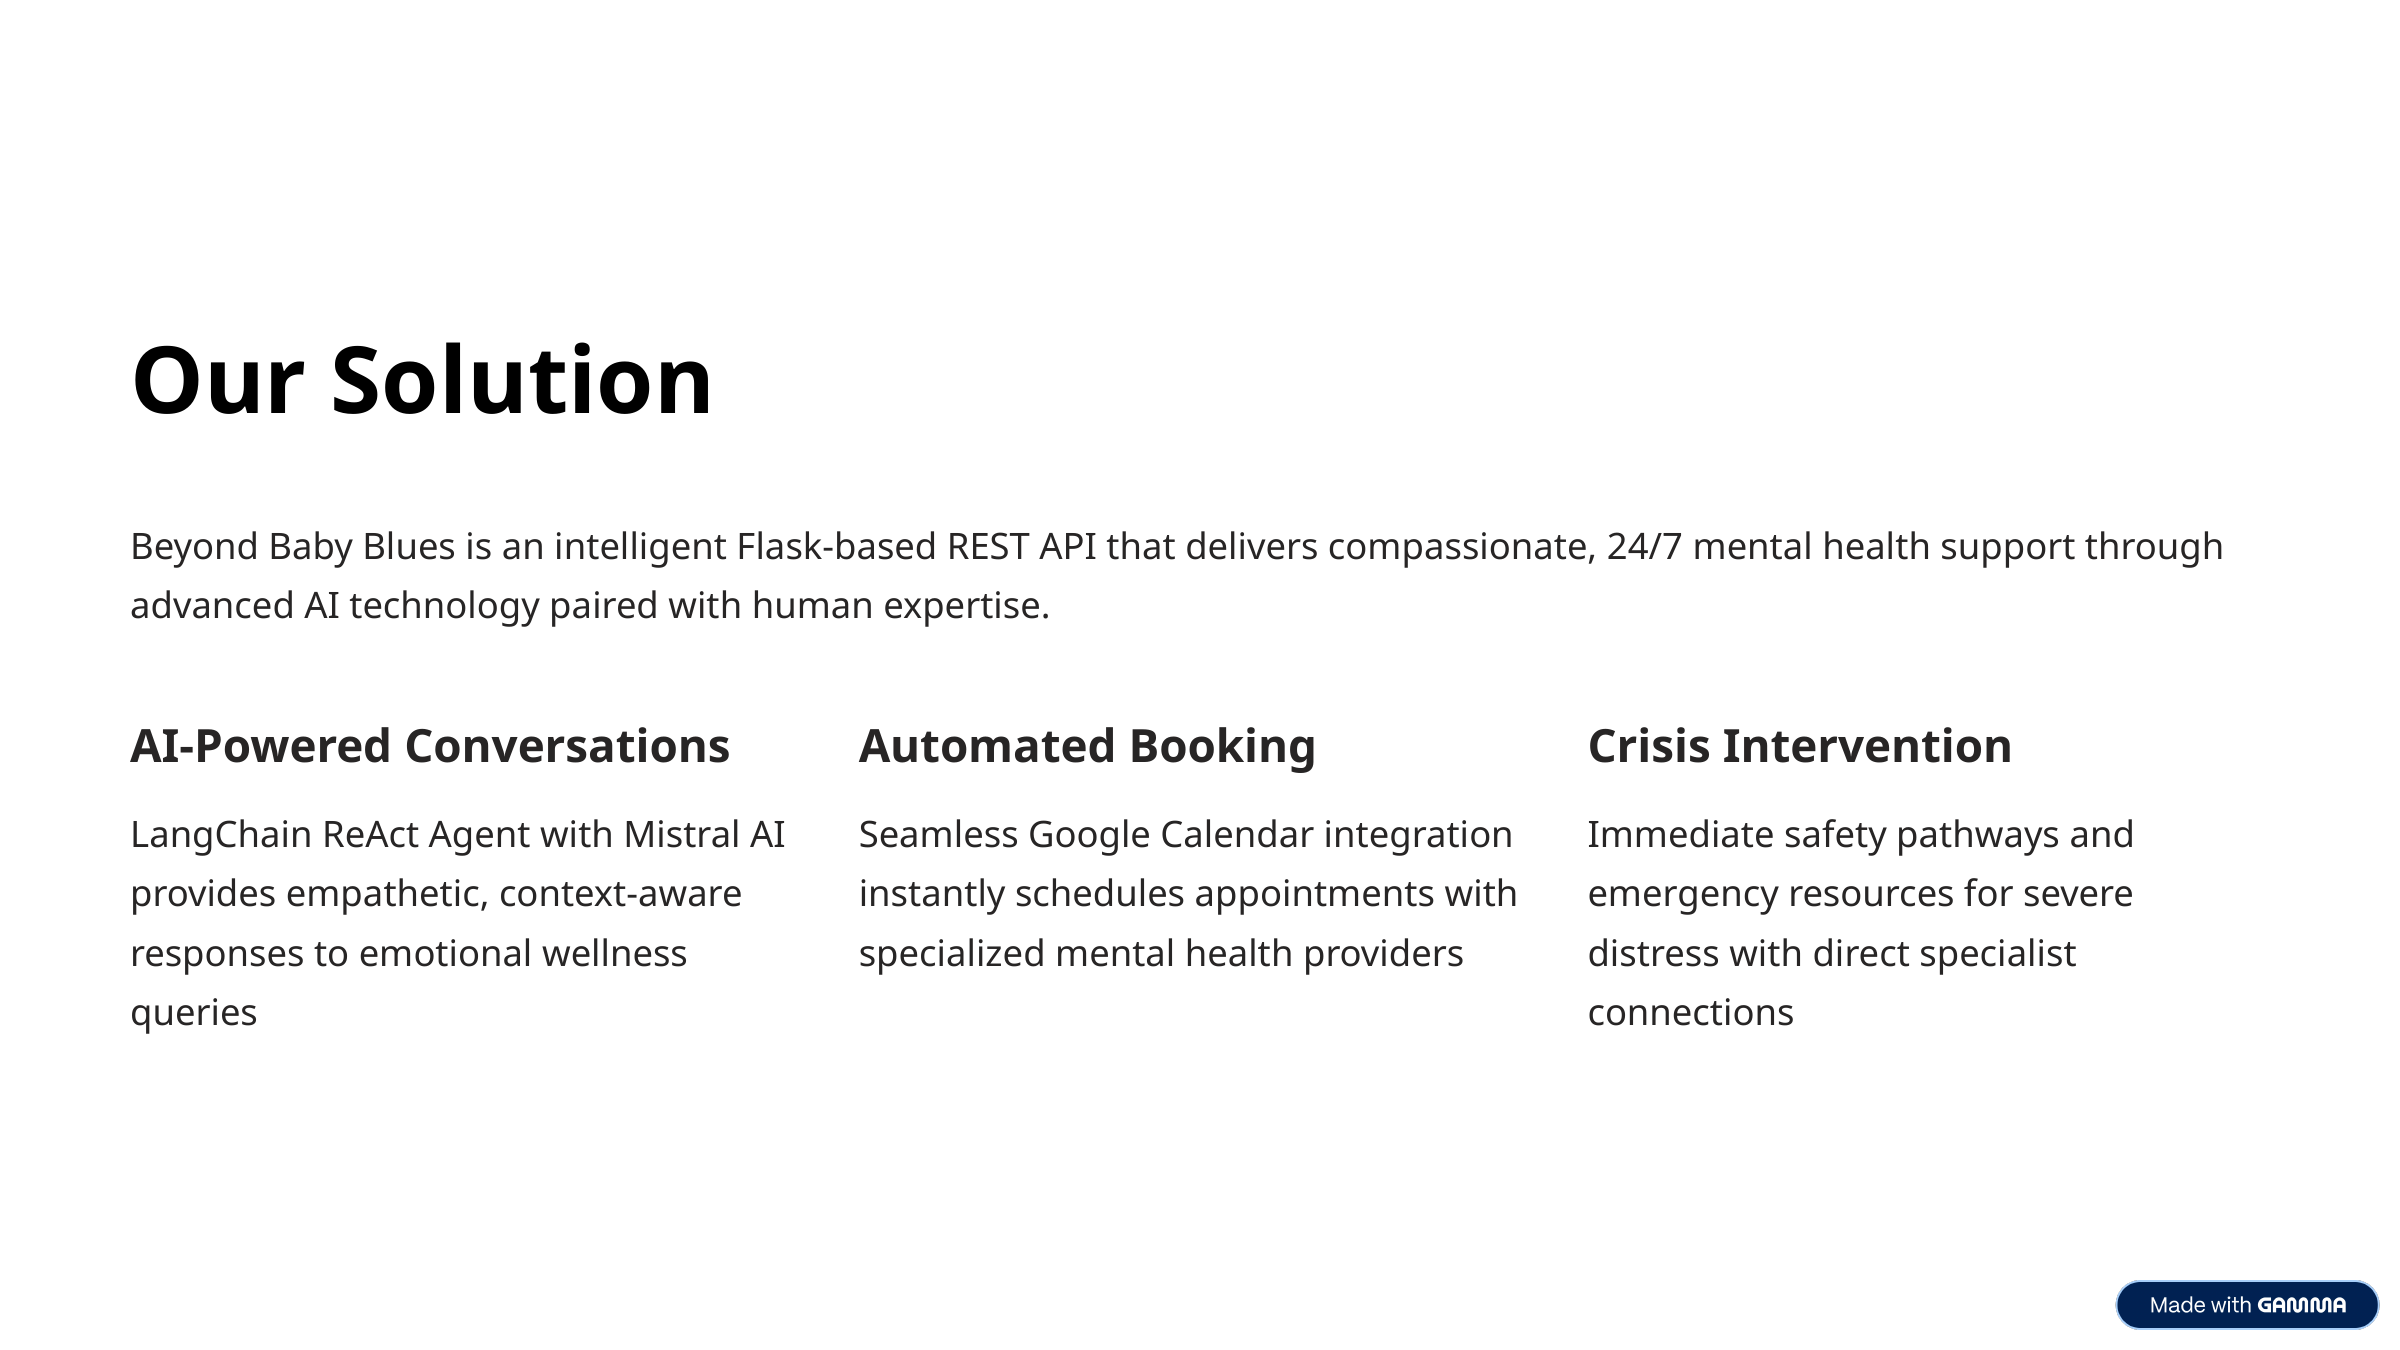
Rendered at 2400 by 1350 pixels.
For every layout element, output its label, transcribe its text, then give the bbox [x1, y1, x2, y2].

text_box Seamless Google Calendar integration instantly schedules appointments with specialized mental health providers [858, 795, 1541, 974]
picture [2106, 1271, 2389, 1339]
text_box LangChain ReAct Agent with Mistral AI provides empathetic, context-aware responses to emotional wellness queries [130, 795, 813, 1034]
text_box Crisis Intervention [1587, 714, 2053, 773]
text_box Automated Booking [858, 714, 1324, 773]
text_box Immediate safety pathways and emergency resources for severe distress with direct specialist connections [1587, 795, 2270, 1034]
text_box Our Solution [130, 316, 1061, 433]
text_box AI-Powered Conversations [130, 714, 741, 773]
text_box Beyond Baby Blues is an intelligent Flask-based REST API that delivers compassionate, 24/7 mental health support through advanced AI technology paired with human expertise. [130, 507, 2270, 627]
